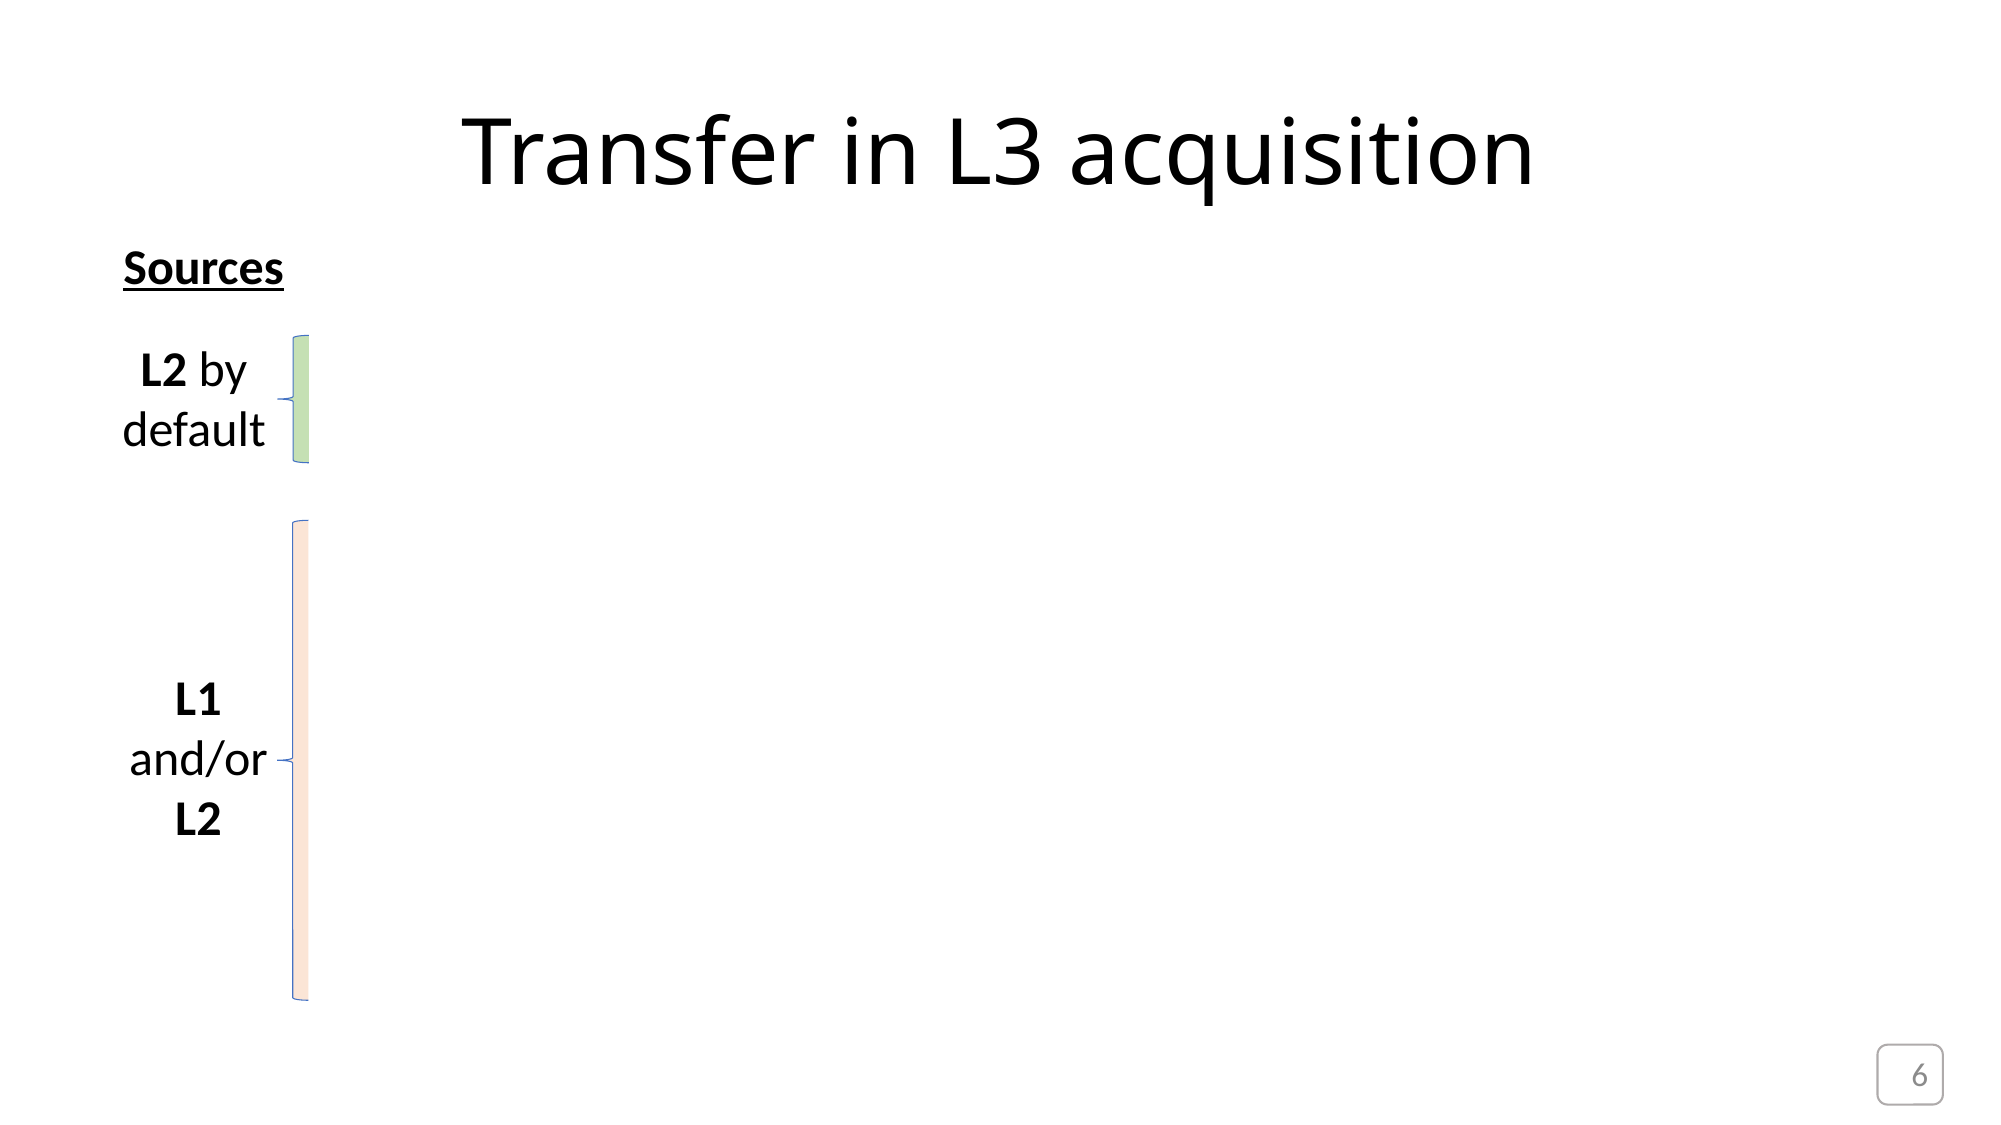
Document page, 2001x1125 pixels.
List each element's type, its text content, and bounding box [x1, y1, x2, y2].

text_box L1 and/or L2 [111, 657, 285, 853]
title Transfer in L3 acquisition [137, 56, 1863, 254]
text_box Sources [108, 227, 339, 303]
text_box L2 by default [102, 328, 286, 464]
text_box [277, 519, 309, 1001]
text_box [277, 334, 309, 464]
slide_number 6 [1493, 1042, 1943, 1103]
